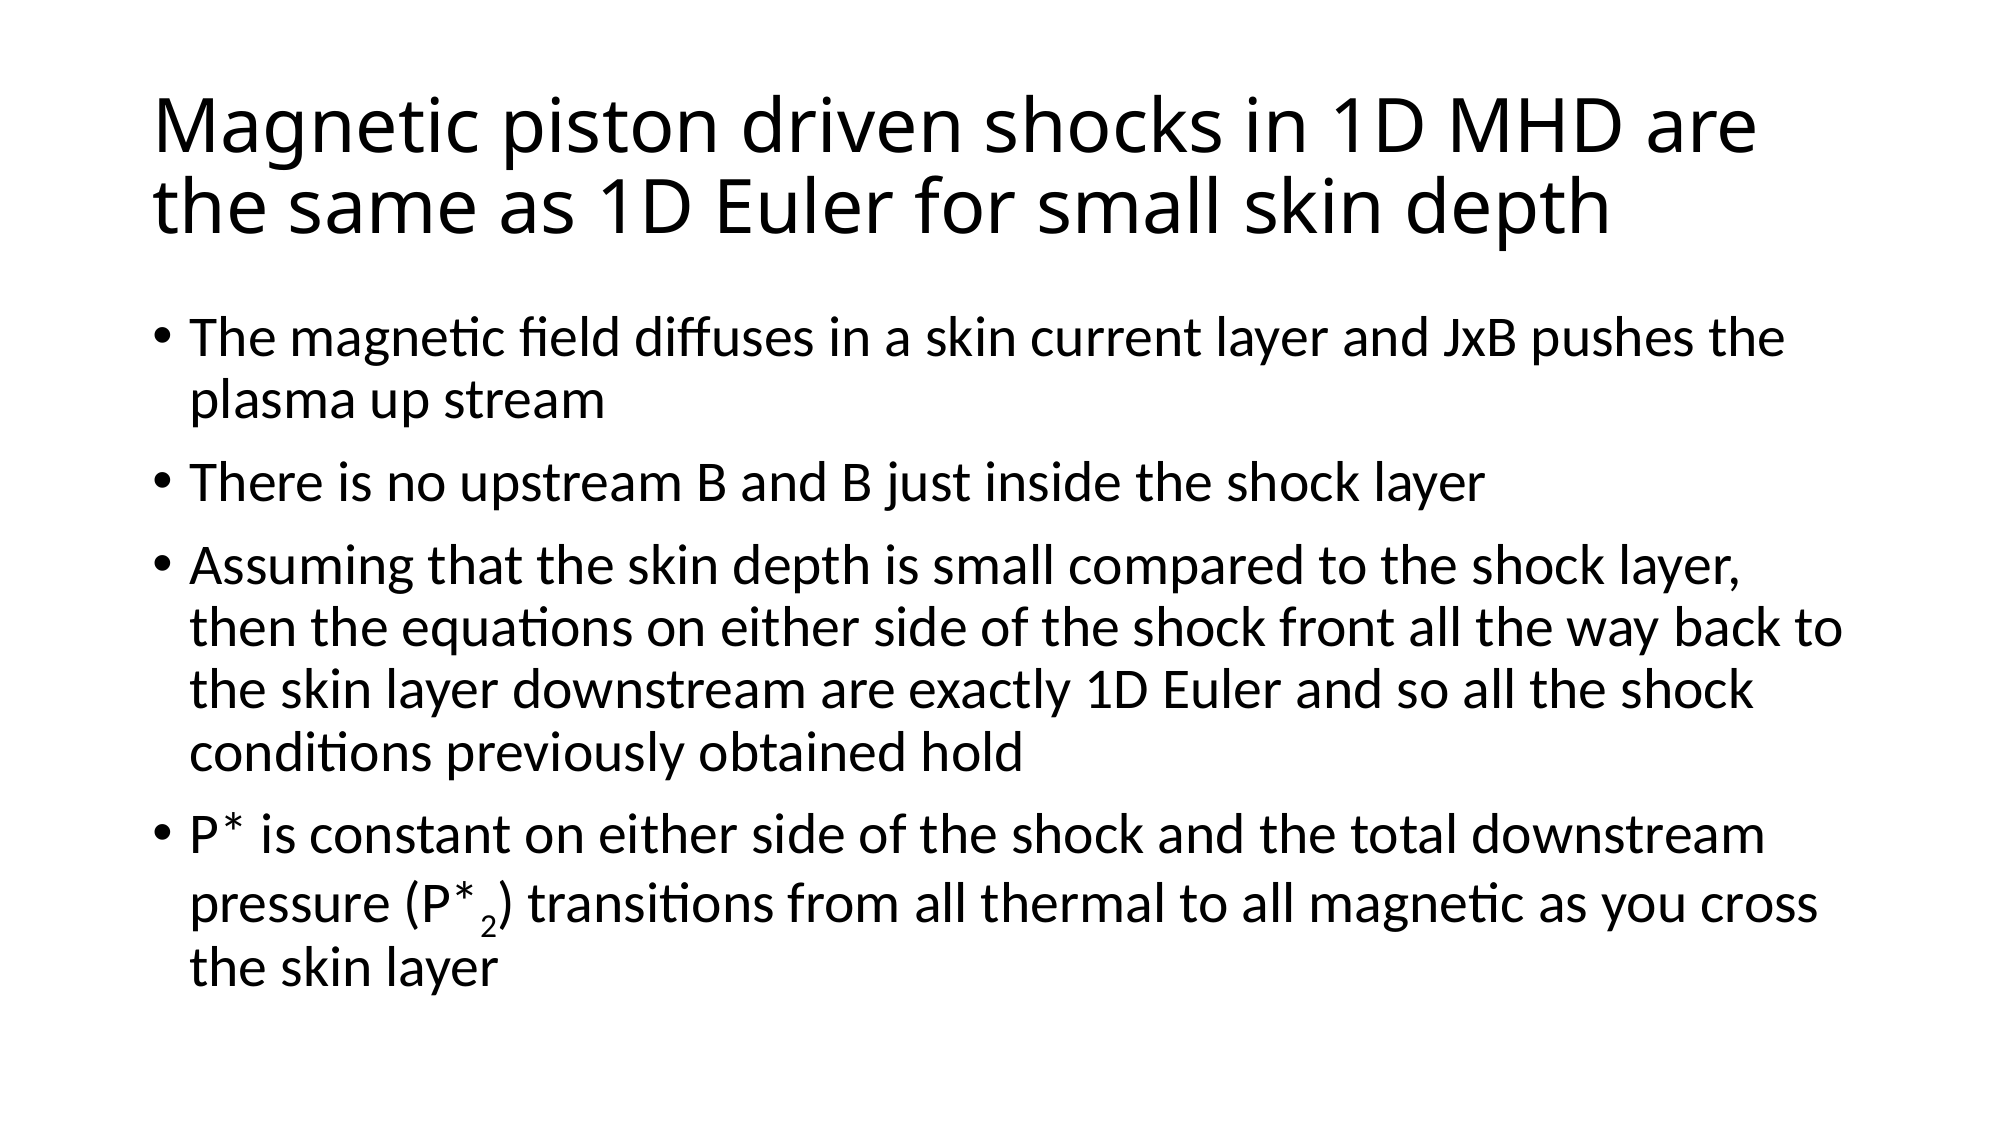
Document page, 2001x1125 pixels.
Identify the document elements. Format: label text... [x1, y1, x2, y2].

list The magnetic field diffuses in a skin current layer and JxB pushes the plasma up stream There is no upstream B and B just inside the shock layer Assuming that the skin depth is small compared to the shock layer, then the equations on either side of the shock front all the way back to the skin layer downstream are exactly 1D Euler and so all the shock conditions previously obtained hold P* is constant on either side of the shock and the total downstream pressure (P*2) transitions from all thermal to all magnetic as you cross the skin layer [137, 299, 1863, 1014]
title Magnetic piston driven shocks in 1D MHD are the same as 1D Euler for small skin depth [137, 59, 1863, 278]
